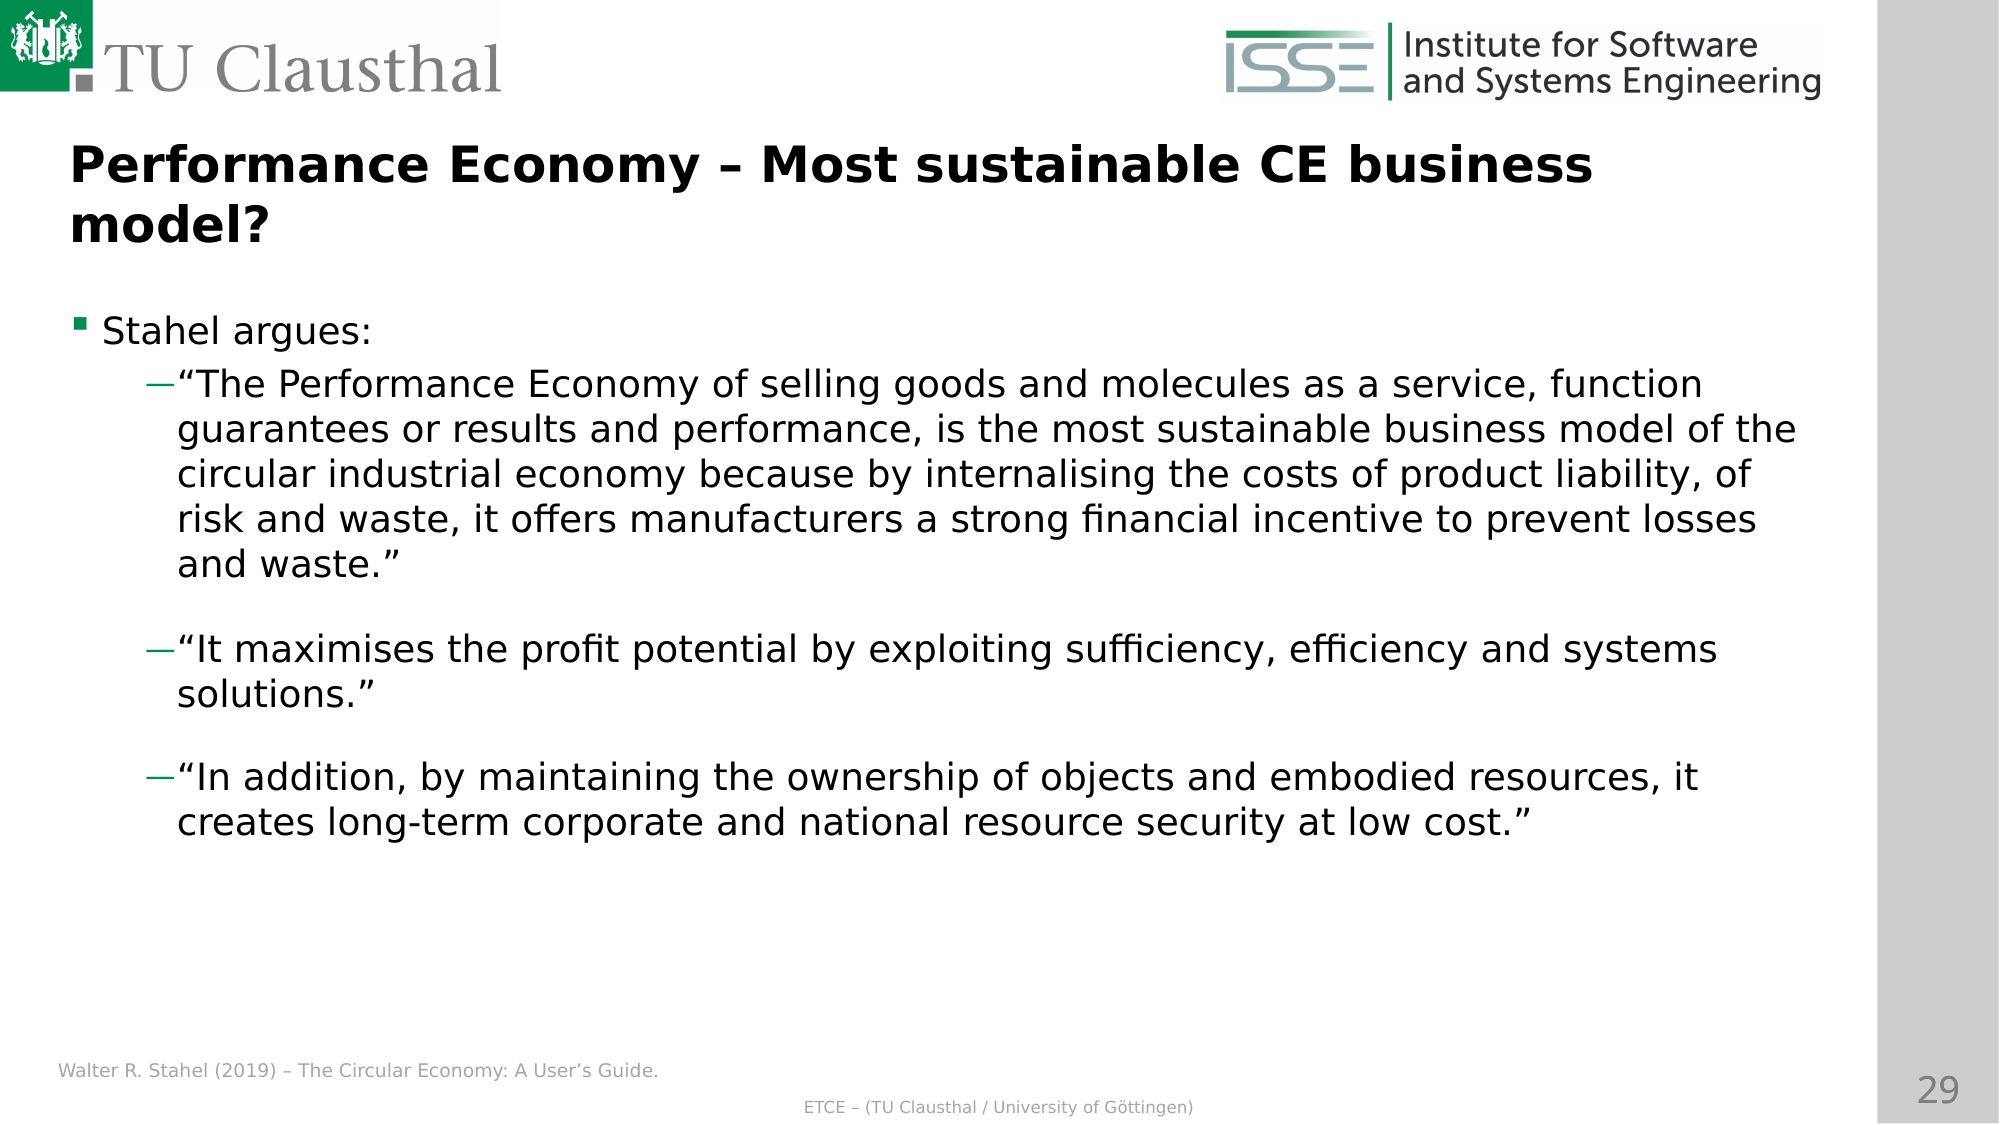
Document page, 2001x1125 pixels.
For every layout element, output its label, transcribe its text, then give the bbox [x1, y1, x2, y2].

text_box Performance Economy – Most sustainable CE business model? [55, 125, 1818, 207]
picture [1218, 22, 1826, 107]
picture [0, 0, 501, 92]
text_box Stahel argues: “The Performance Economy of selling goods and molecules as a service, function guarantees or results and performance, is the most sustainable business model of the circular industrial economy because by internalising the costs of product liability, of risk and waste, it offers manufacturers a strong financial incentive to prevent losses and waste.” “It maximises the profit potential by exploiting sufficiency, efficiency and systems solutions.” “In addition, by maintaining the ownership of objects and embodied resources, it creates long-term corporate and national resource security at low cost.” [55, 299, 1818, 1012]
text_box Walter R. Stahel (2019) – The Circular Economy: A User’s Guide. [43, 1051, 1105, 1089]
